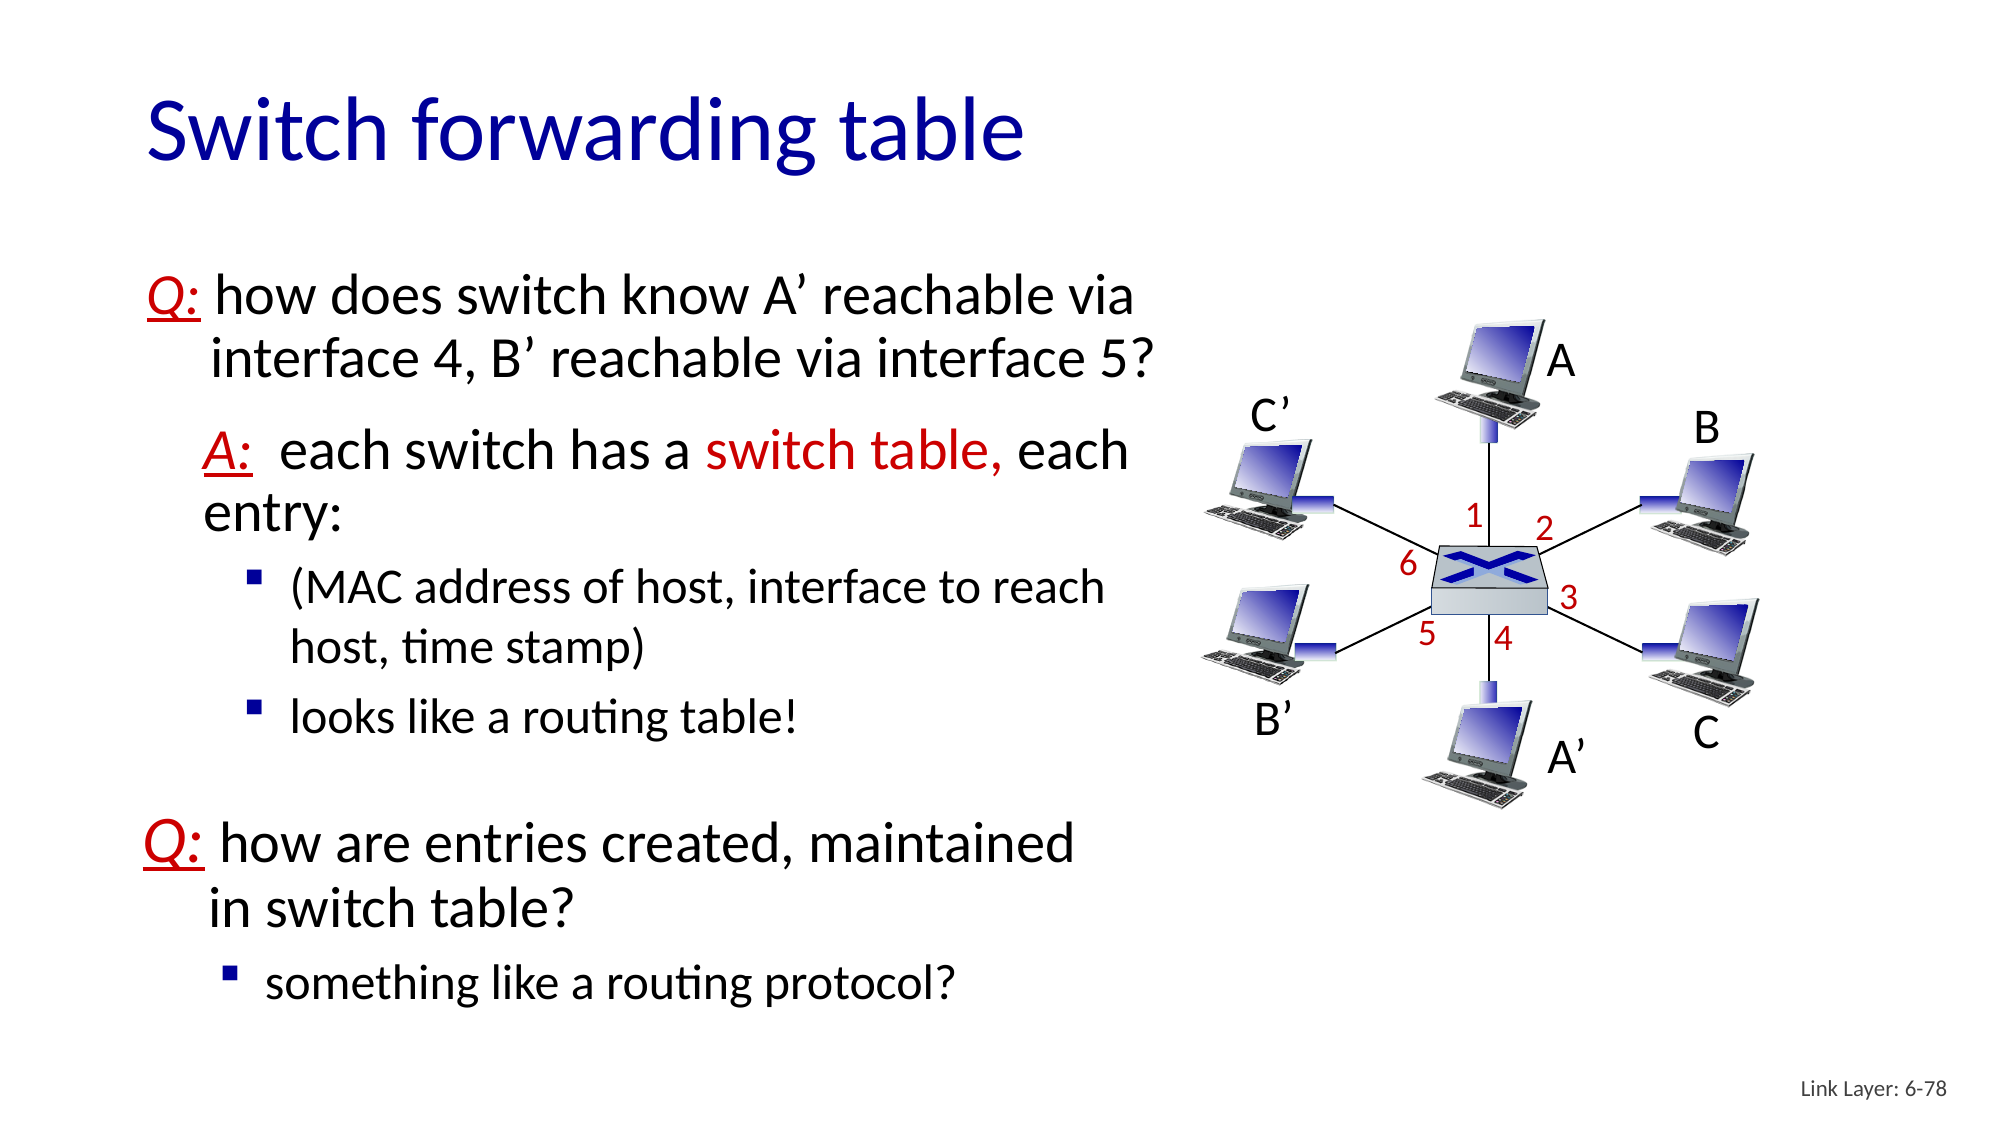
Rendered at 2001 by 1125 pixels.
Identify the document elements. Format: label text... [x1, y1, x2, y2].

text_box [1174, 314, 1762, 818]
text_box Q: how are entries created, maintained in switch table? something like a routing protocol? [118, 797, 1119, 1075]
slide_number Link Layer: 6-78 [1512, 1056, 1963, 1117]
title Switch forwarding table [131, 57, 1857, 205]
text_box Q: how does switch know A’ reachable via interface 4, B’ reachable via interface 5? [129, 256, 1272, 482]
text_box A: each switch has a switch table, each entry: (MAC address of host, interface to reach host, time stamp) looks like a routing table! [189, 411, 1156, 761]
